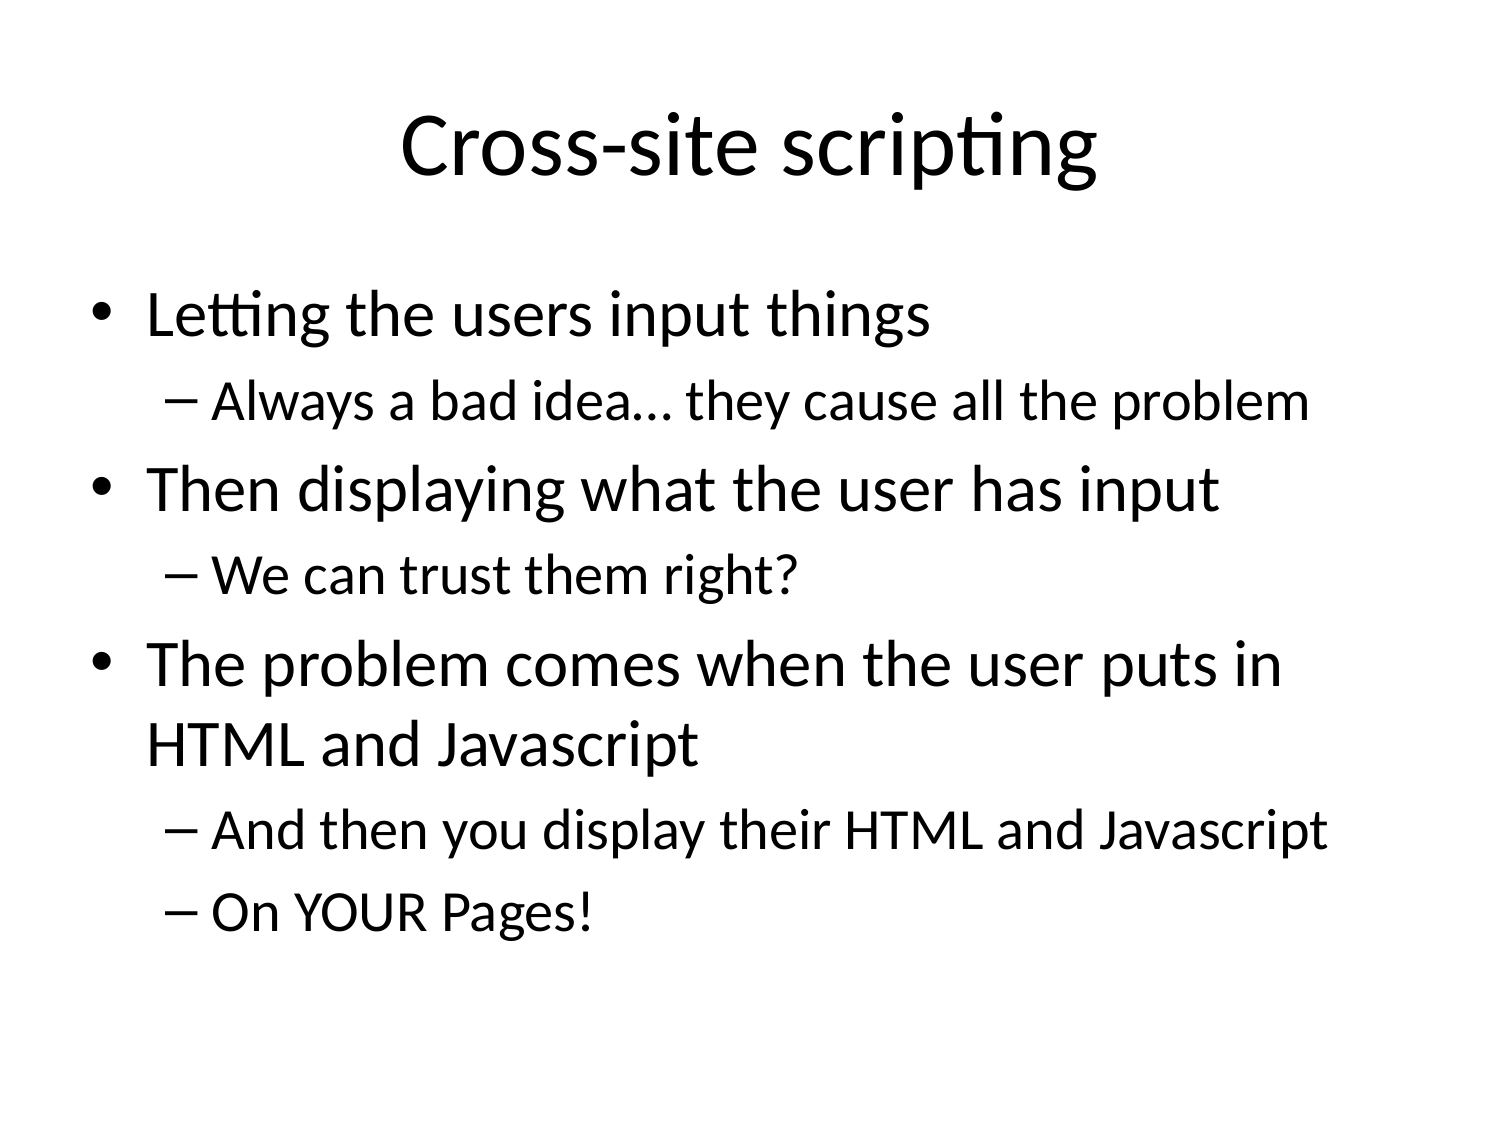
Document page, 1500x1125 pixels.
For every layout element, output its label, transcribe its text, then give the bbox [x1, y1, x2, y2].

list Letting the users input things Always a bad idea… they cause all the problem Then displaying what the user has input We can trust them right? The problem comes when the user puts in HTML and Javascript And then you display their HTML and Javascript On YOUR Pages! [75, 262, 1425, 1005]
title Cross-site scripting [75, 45, 1425, 233]
